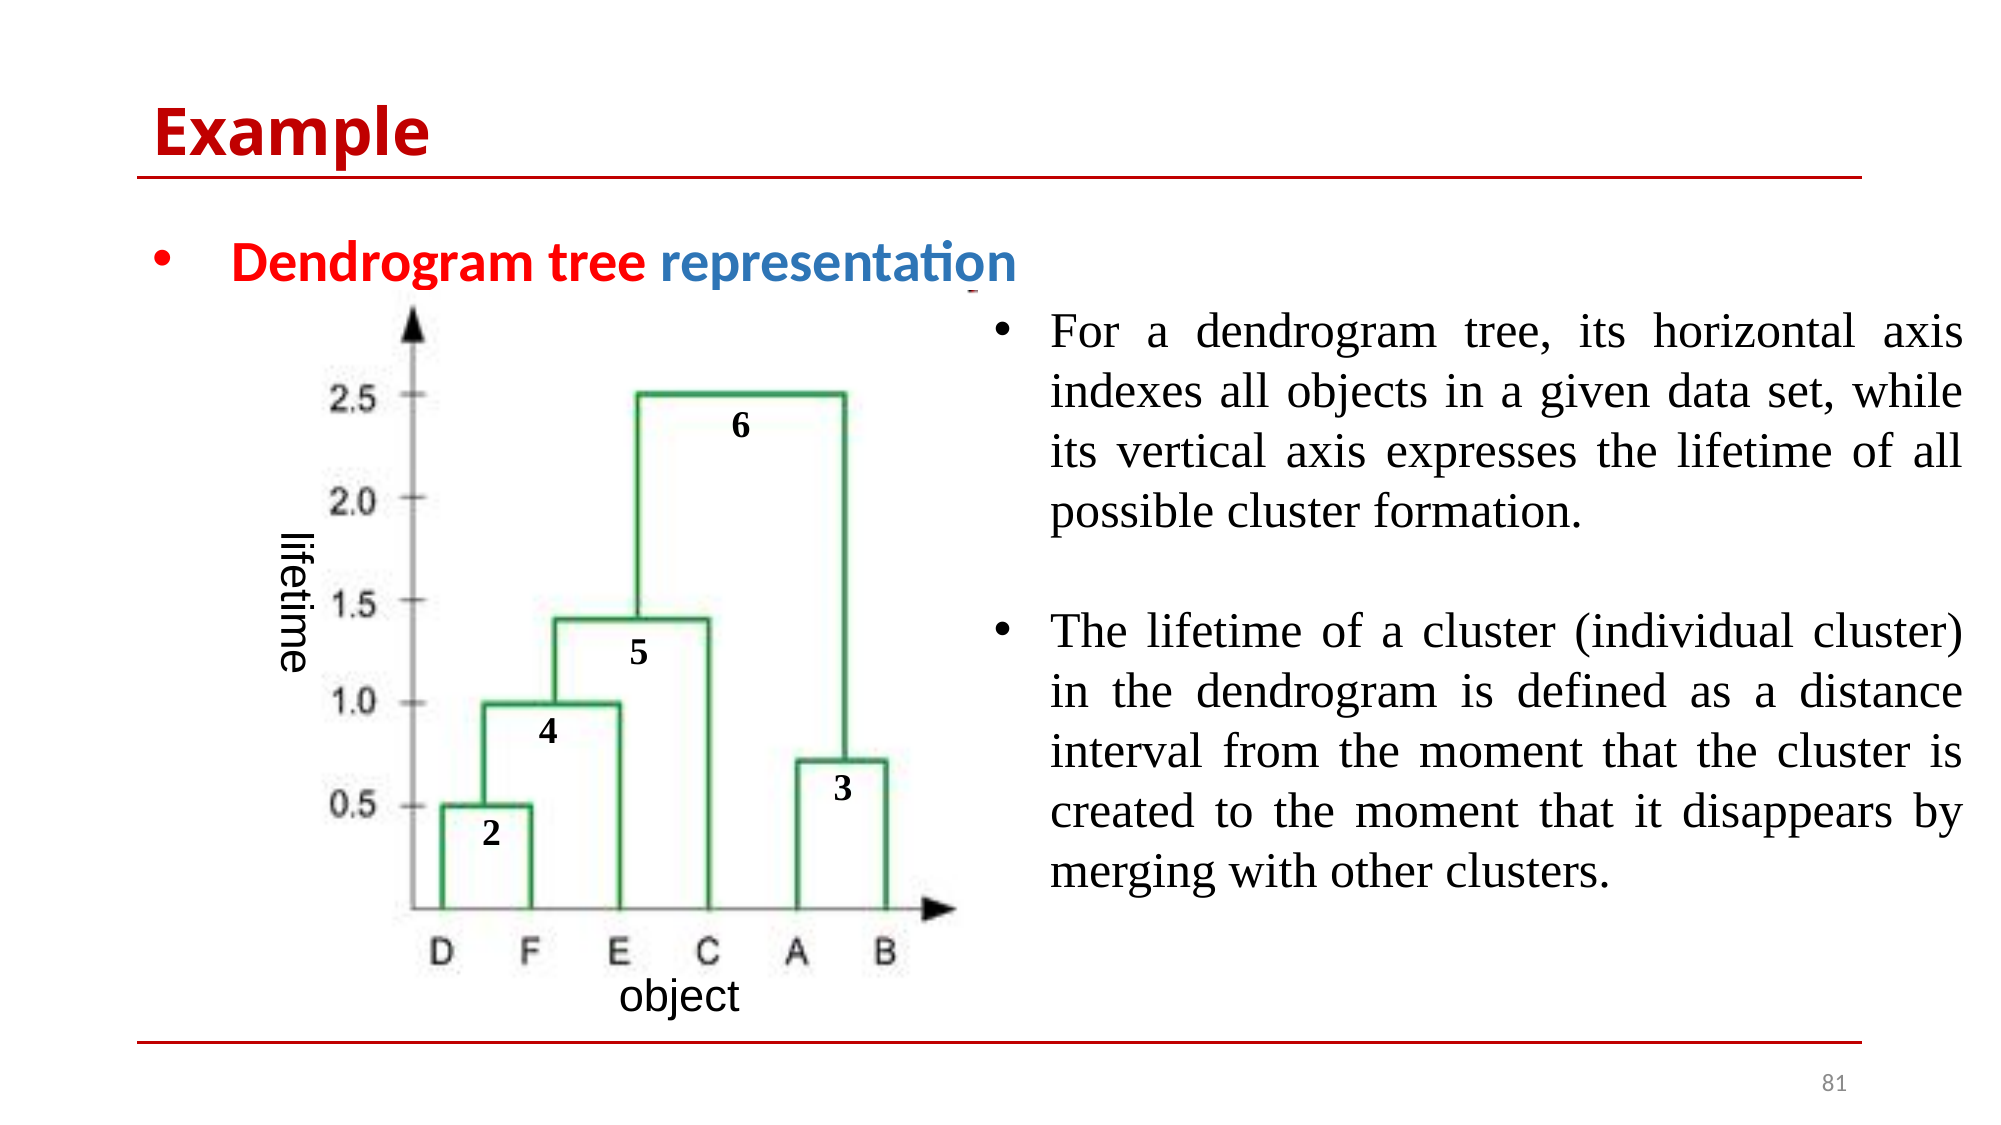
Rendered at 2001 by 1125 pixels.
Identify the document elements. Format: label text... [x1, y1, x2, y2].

list Dendrogram tree representation [137, 208, 1863, 1014]
slide_number 81 [1412, 1051, 1863, 1111]
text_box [248, 290, 978, 1030]
title Example [137, 90, 1863, 178]
text_box For a dendrogram tree, its horizontal axis indexes all objects in a given data set, while its vertical axis expresses the lifetime of all possible cluster formation. The lifetime of a cluster (individual cluster) in the dendrogram is defined as a distance interval from the moment that the cluster is created to the moment that it disappears by merging with other clusters. [979, 290, 1979, 906]
